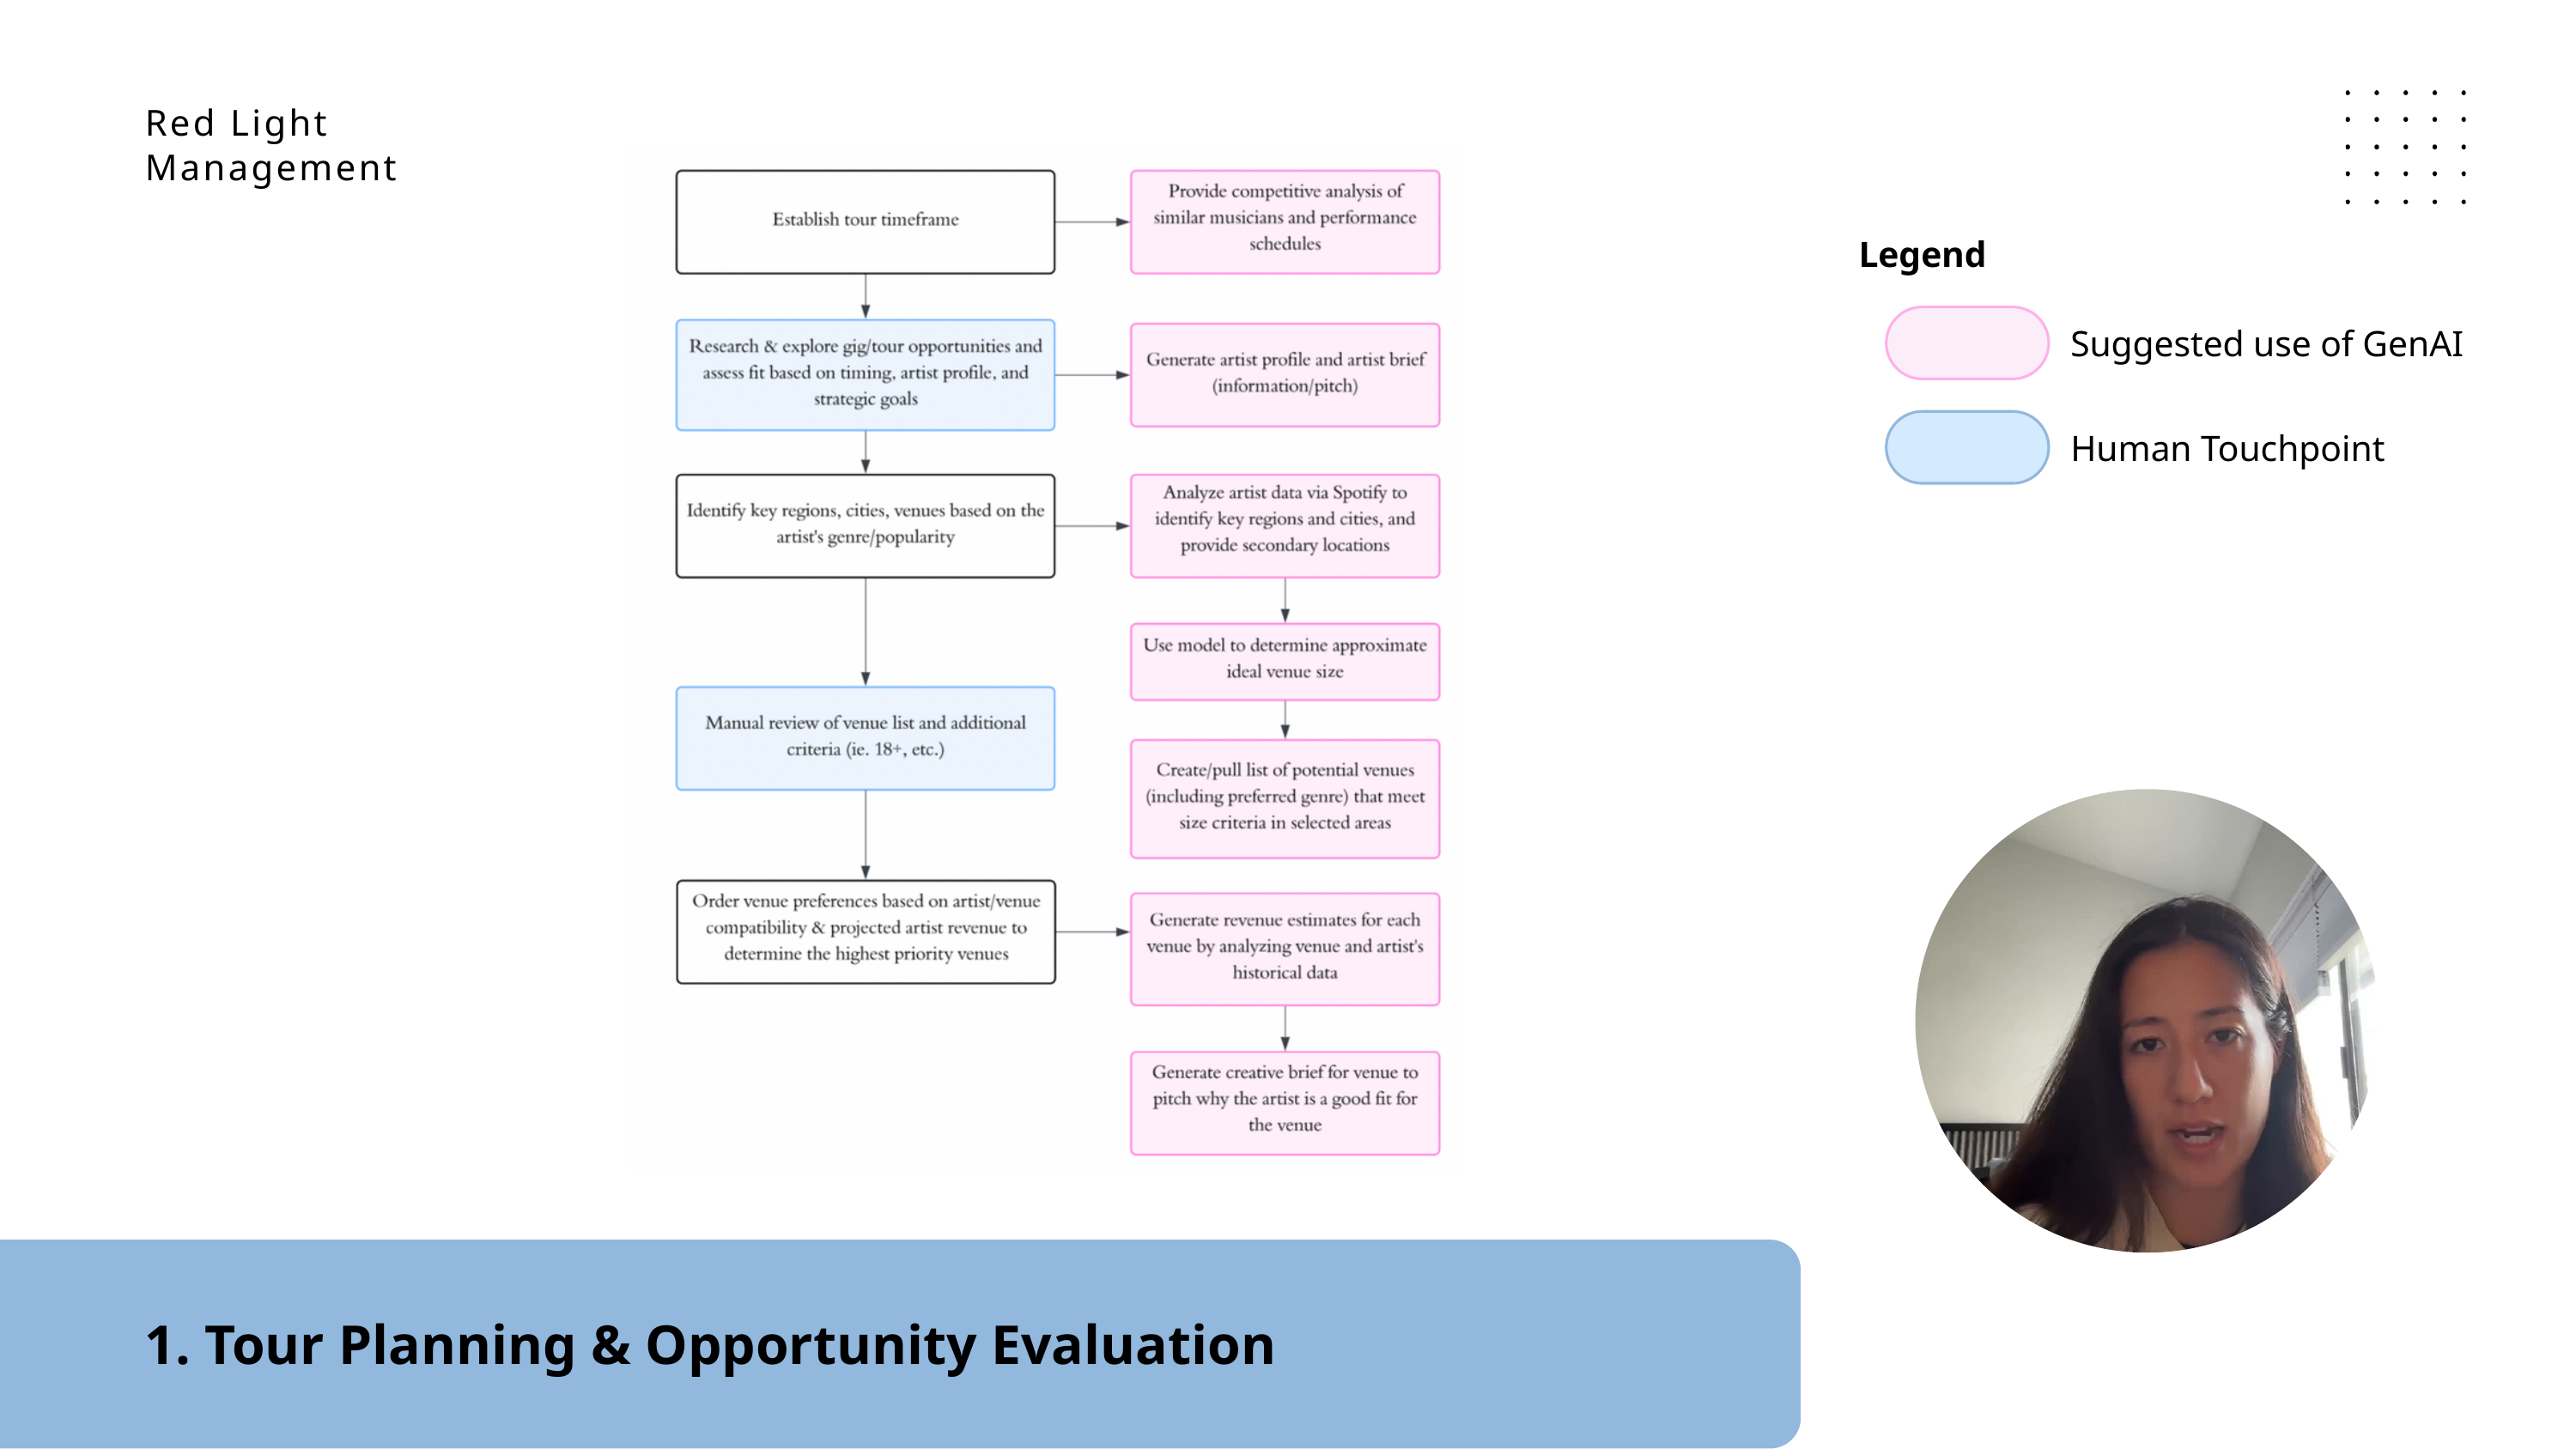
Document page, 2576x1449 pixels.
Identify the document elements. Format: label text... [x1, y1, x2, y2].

text_box [629, 144, 1464, 1171]
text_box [1886, 411, 2050, 484]
text_box Legend [1858, 233, 2255, 275]
text_box Human Touchpoint [2070, 427, 2466, 469]
text_box Suggested use of GenAI [2070, 323, 2466, 364]
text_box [1886, 306, 2050, 379]
text_box [2345, 90, 2466, 204]
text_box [1915, 788, 2379, 1253]
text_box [0, 1239, 1801, 1449]
text_box Red Light Management [144, 99, 422, 189]
